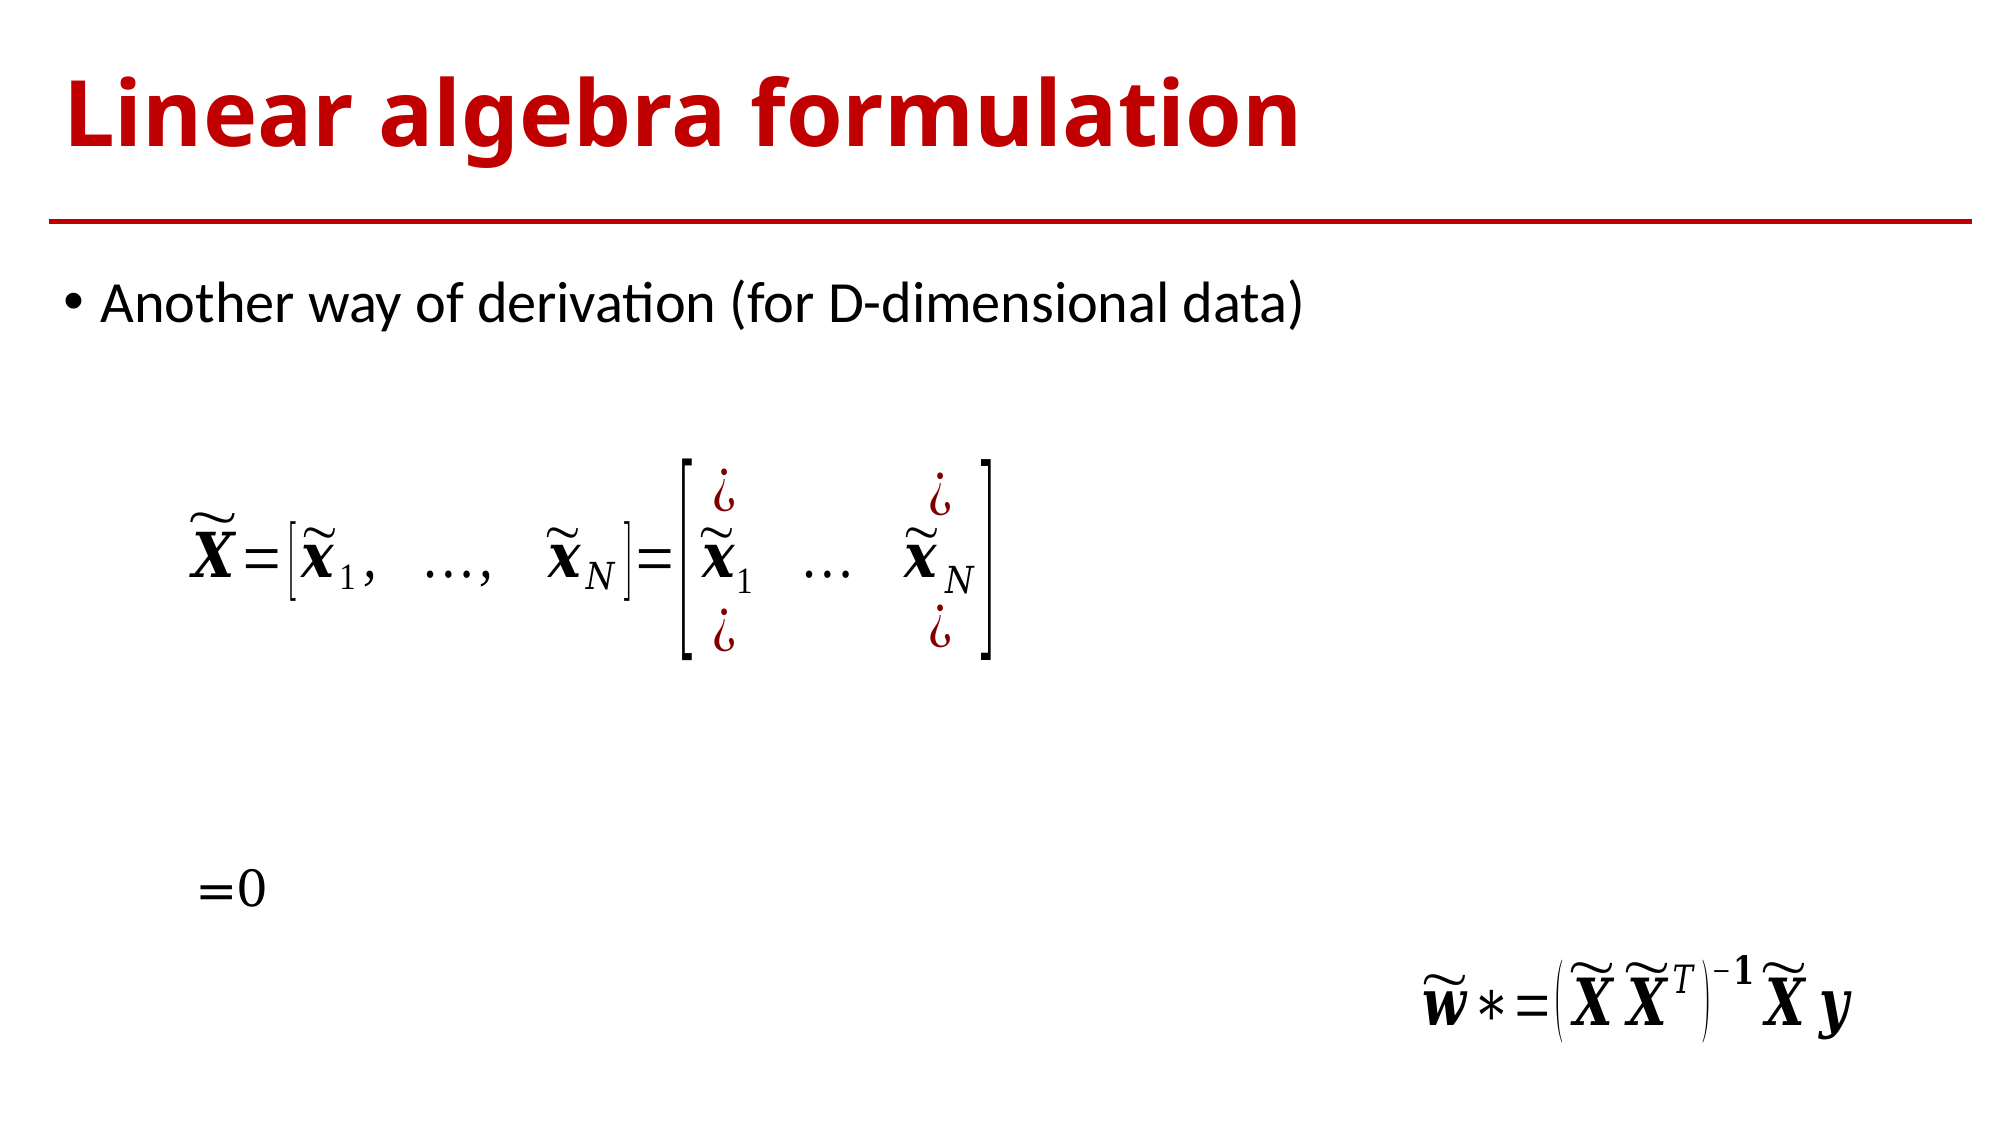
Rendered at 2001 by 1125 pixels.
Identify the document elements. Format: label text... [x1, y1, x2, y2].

title Linear algebra formulation [48, 41, 1972, 192]
list Another way of derivation (for D-dimensional data) [48, 264, 1972, 1014]
